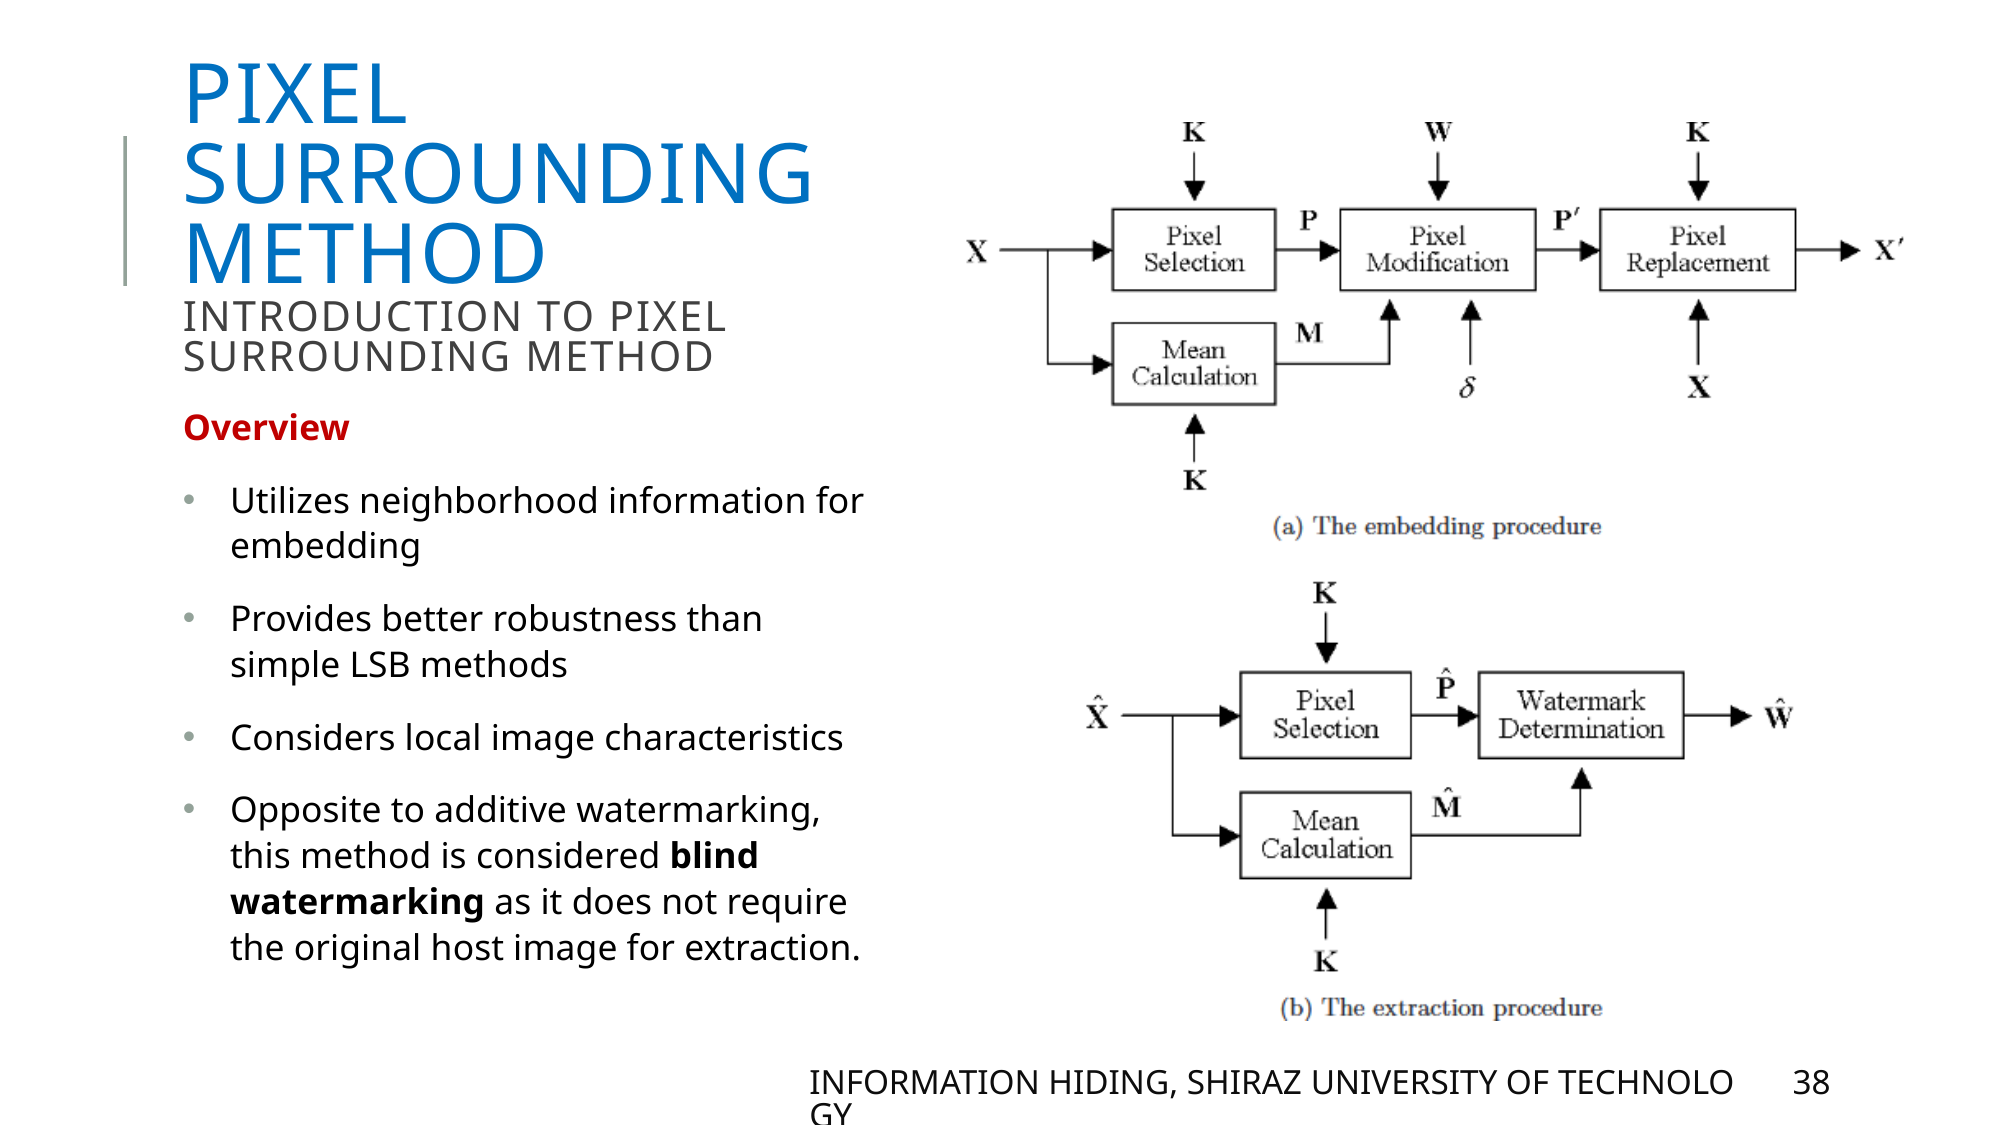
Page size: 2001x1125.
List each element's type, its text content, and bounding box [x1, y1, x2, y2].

footer Information Hiding, Shiraz university of technology [794, 1061, 1763, 1107]
list Overview Utilizes neighborhood information for embedding Provides better robustness than simple LSB methods Considers local image characteristics Opposite to additive watermarking, this method is considered blind watermarking as it does not require the original host image for extraction. [168, 394, 888, 1012]
title Pixel Surrounding Method Introduction to Pixel Surrounding Method [168, 77, 888, 363]
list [929, 122, 1938, 1021]
slide_number 38 [1777, 1061, 1938, 1107]
